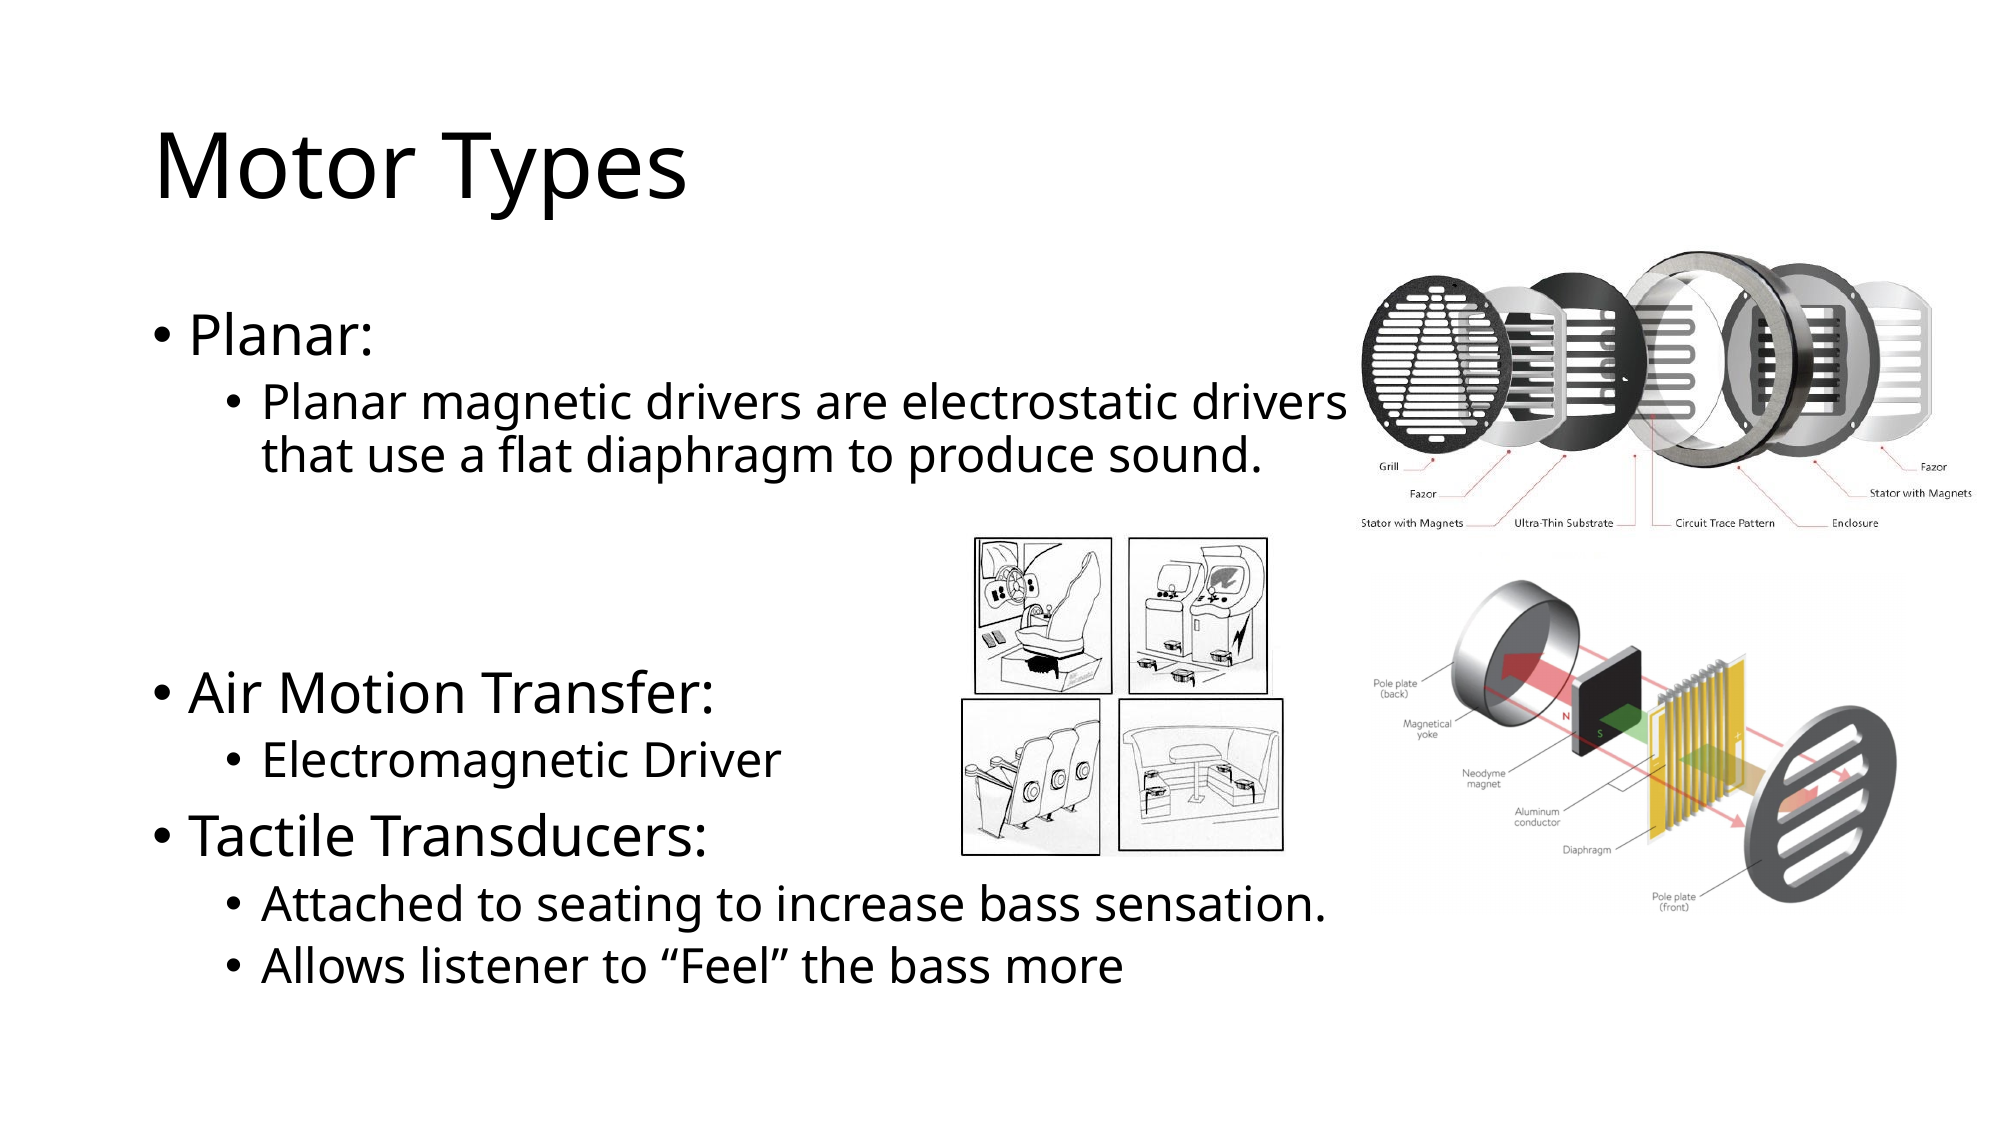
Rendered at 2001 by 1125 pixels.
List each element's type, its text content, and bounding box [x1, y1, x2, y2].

list Planar: Planar magnetic drivers are electrostatic drivers that use a flat diaphragm to produce sound. Air Motion Transfer: Electromagnetic Driver Tactile Transducers: Attached to seating to increase bass sensation. Allows listener to “Feel” the bass more [137, 299, 1399, 1014]
title Motor Types [137, 59, 1863, 278]
picture [1356, 244, 1978, 916]
picture [958, 533, 1286, 858]
